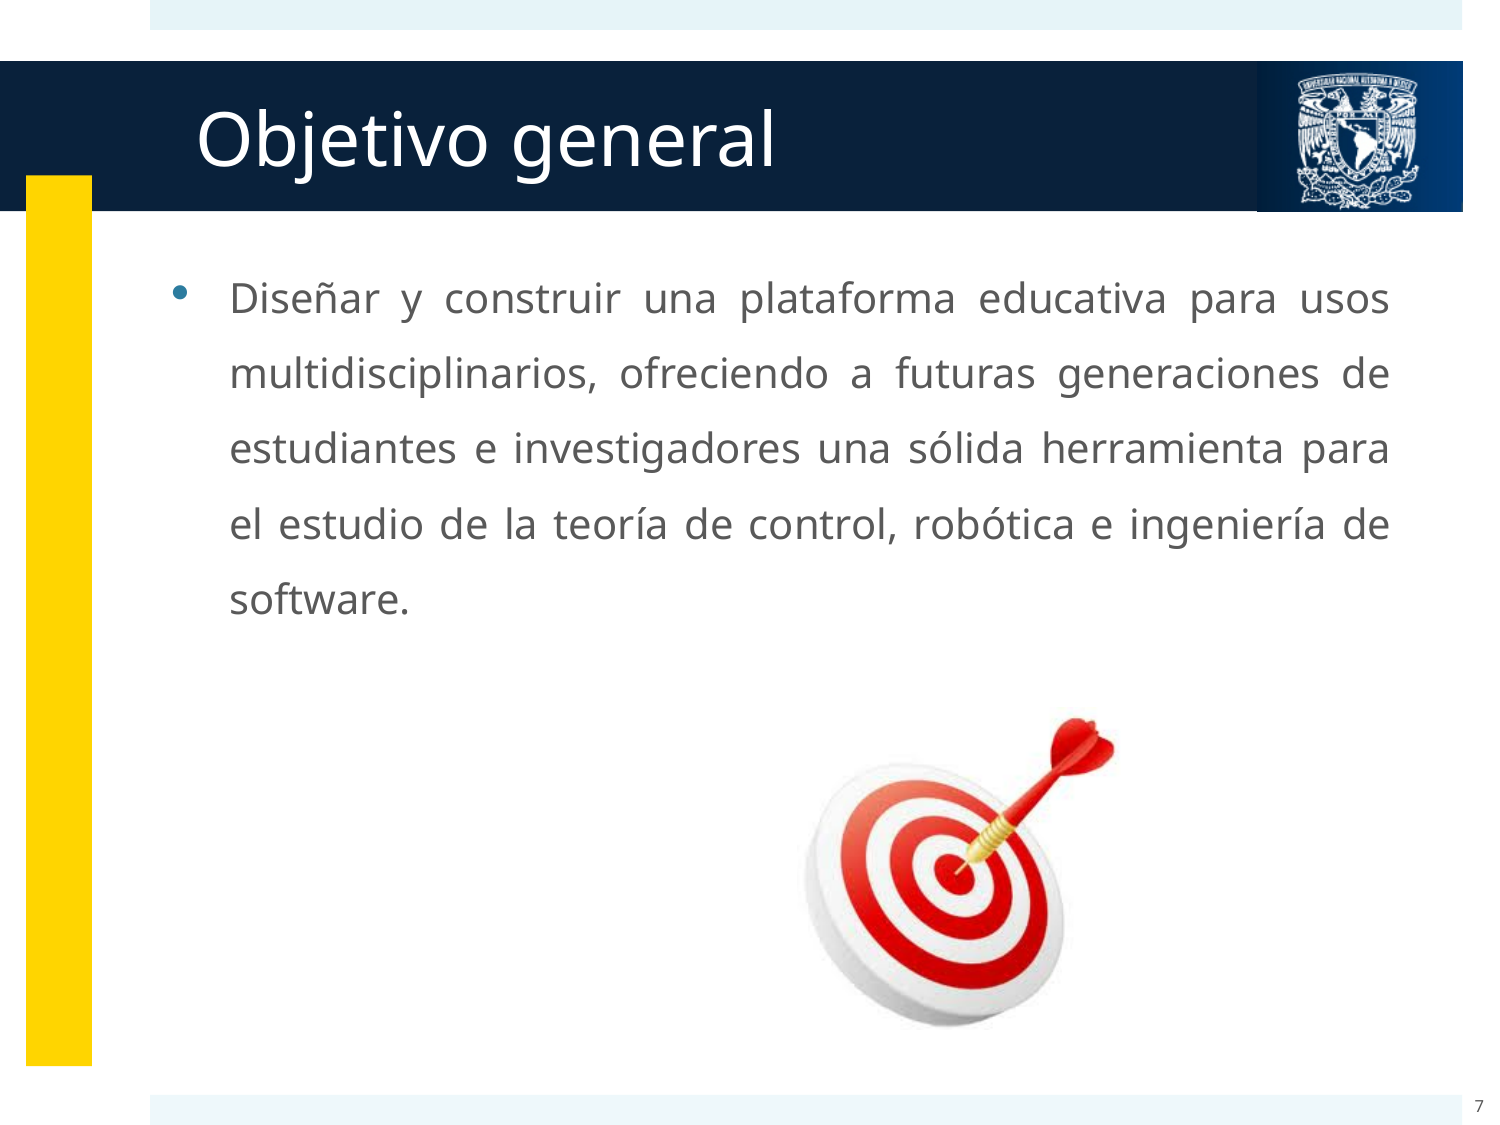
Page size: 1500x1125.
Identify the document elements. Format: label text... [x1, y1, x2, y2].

list Diseñar y construir una plataforma educativa para usos multidisciplinarios, ofreciendo a futuras generaciones de estudiantes e investigadores una sólida herramienta para el estudio de la teoría de control, robótica e ingeniería de software. [158, 239, 1407, 842]
title Objetivo general [0, 61, 1257, 212]
text_box [26, 175, 92, 1067]
slide_number 7 [1441, 1077, 1500, 1125]
picture [1257, 60, 1463, 212]
picture [796, 706, 1121, 1030]
